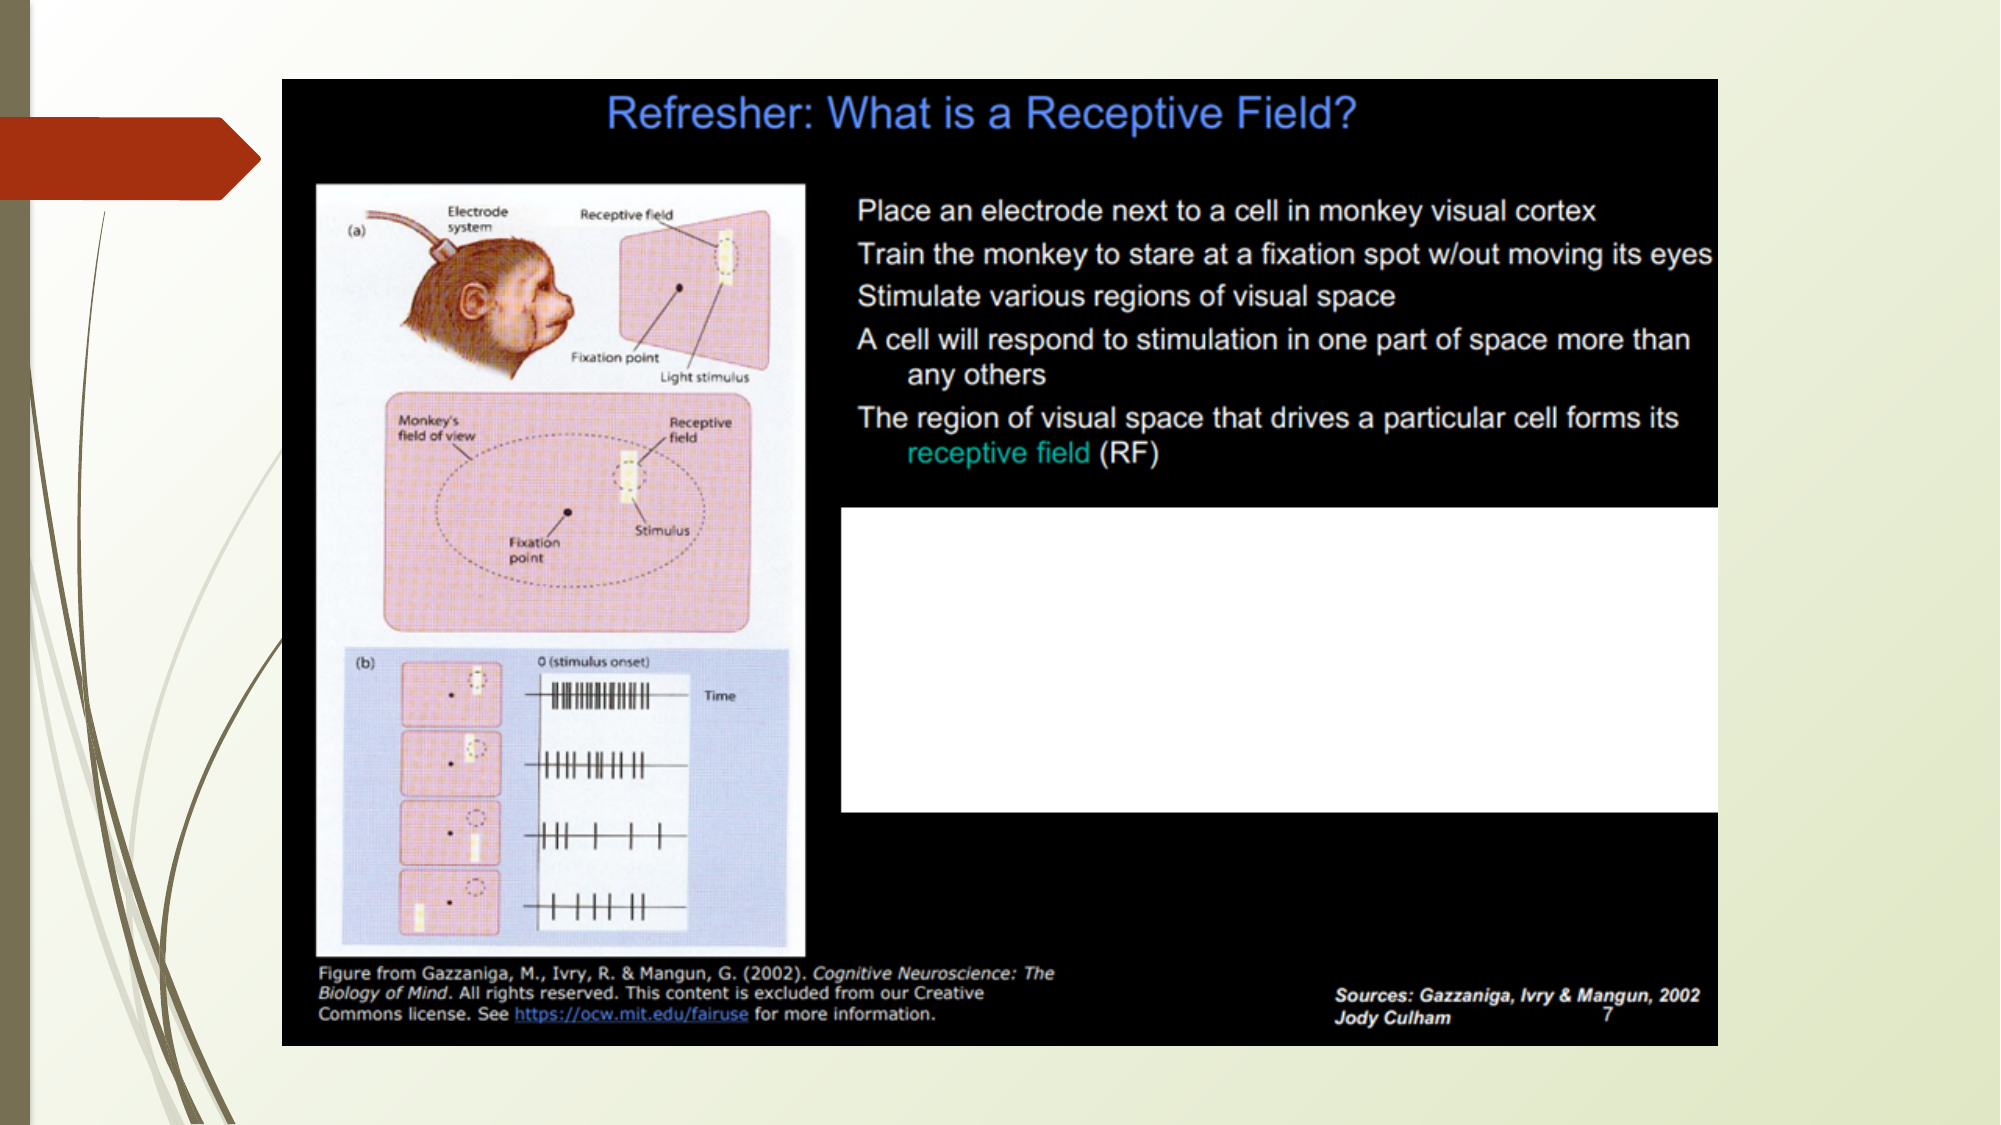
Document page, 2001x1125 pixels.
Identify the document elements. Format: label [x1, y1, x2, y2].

picture [281, 79, 1719, 1046]
